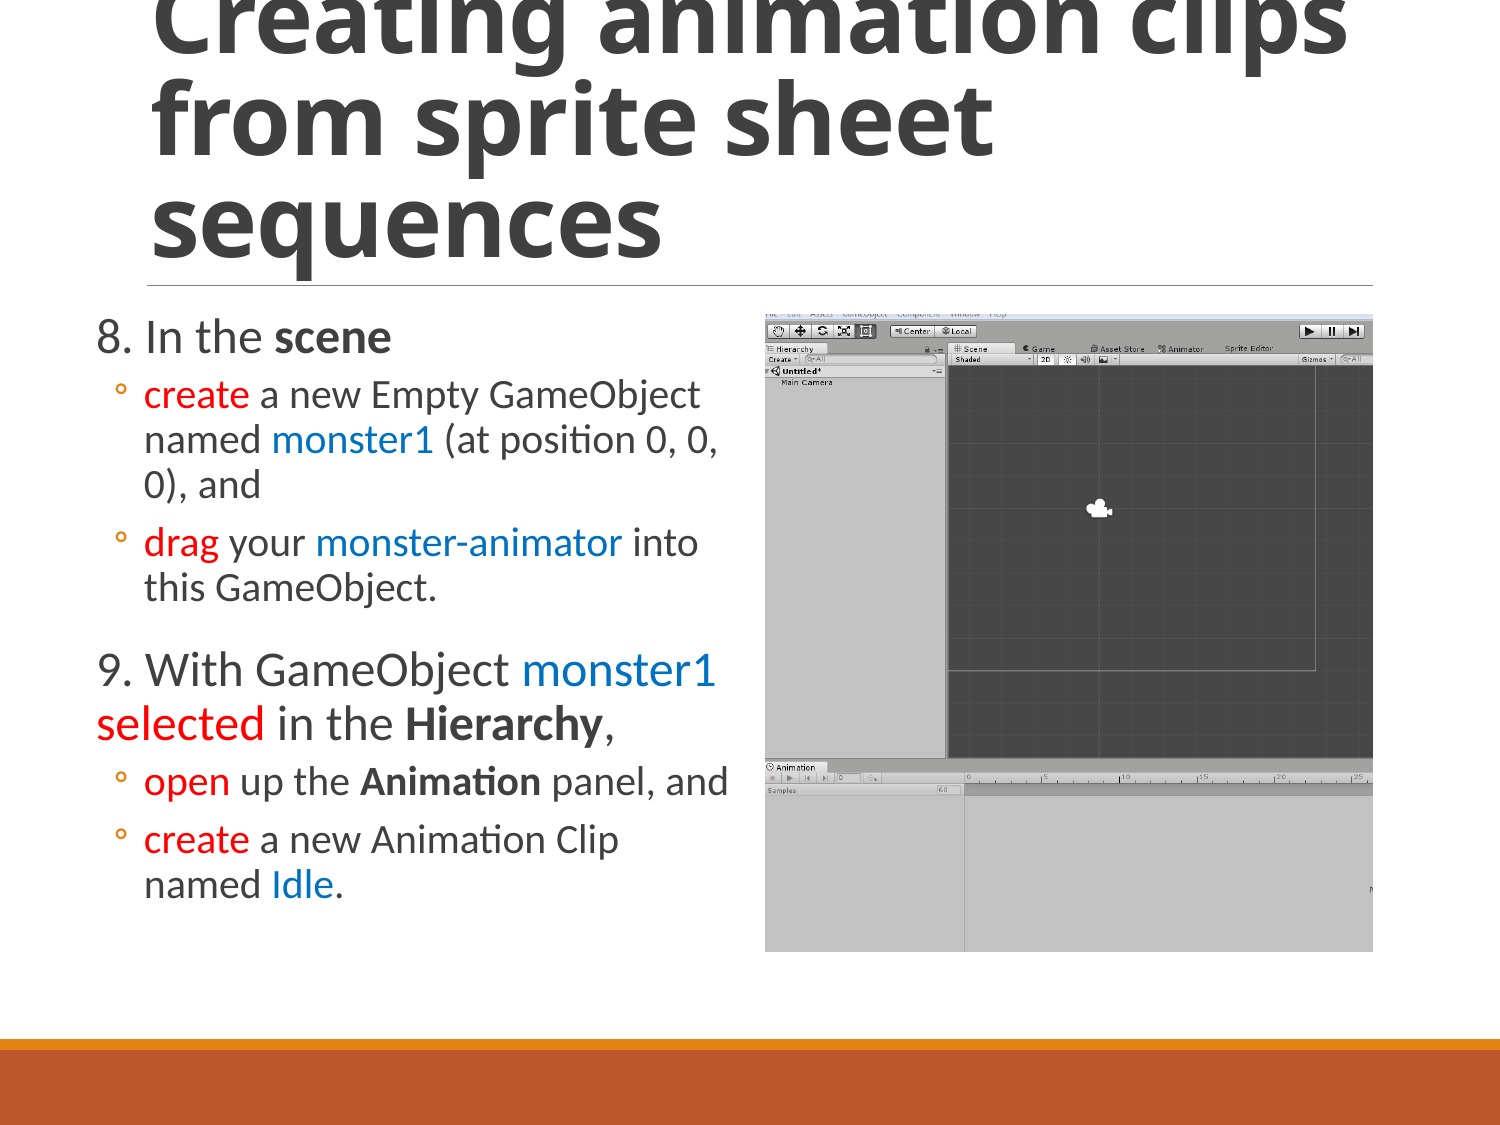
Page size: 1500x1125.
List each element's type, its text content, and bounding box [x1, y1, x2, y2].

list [764, 313, 1373, 952]
title Creating animation clips from sprite sheet sequences [135, 47, 1373, 285]
list 8. In the scene create a new Empty GameObject named monster1 (at position 0, 0, 0), and drag your monster-animator into this GameObject. 9. With GameObject monster1 selected in the Hierarchy, open up the Animation panel, and create a new Animation Clip named Idle. [80, 302, 743, 963]
